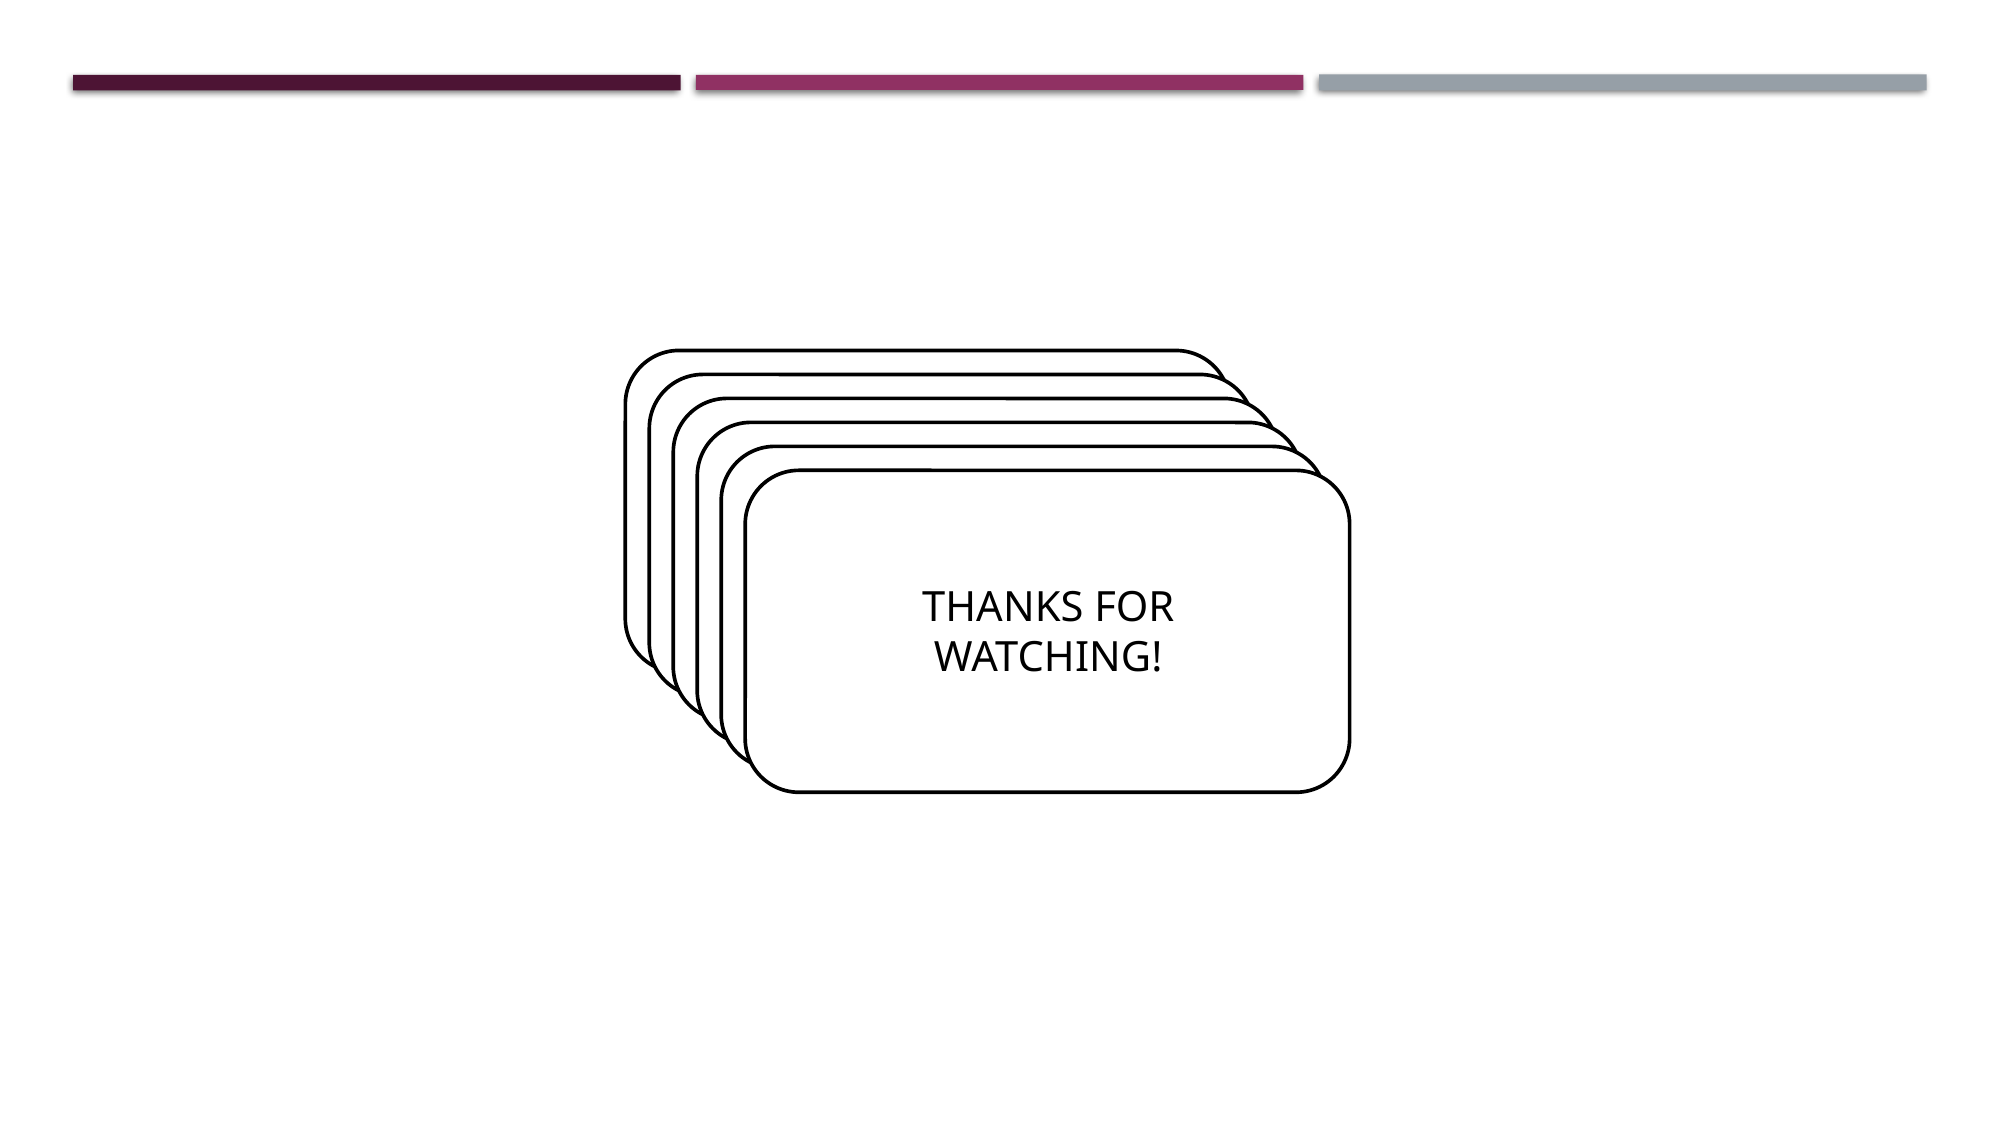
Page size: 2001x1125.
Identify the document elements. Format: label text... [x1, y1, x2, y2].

text_box [623, 348, 1226, 668]
text_box THANKS FOR WATCHING! [795, 572, 1302, 688]
text_box [671, 396, 1273, 716]
text_box [743, 468, 1352, 795]
text_box [647, 372, 1249, 692]
text_box [719, 444, 1321, 764]
text_box [695, 420, 1297, 740]
